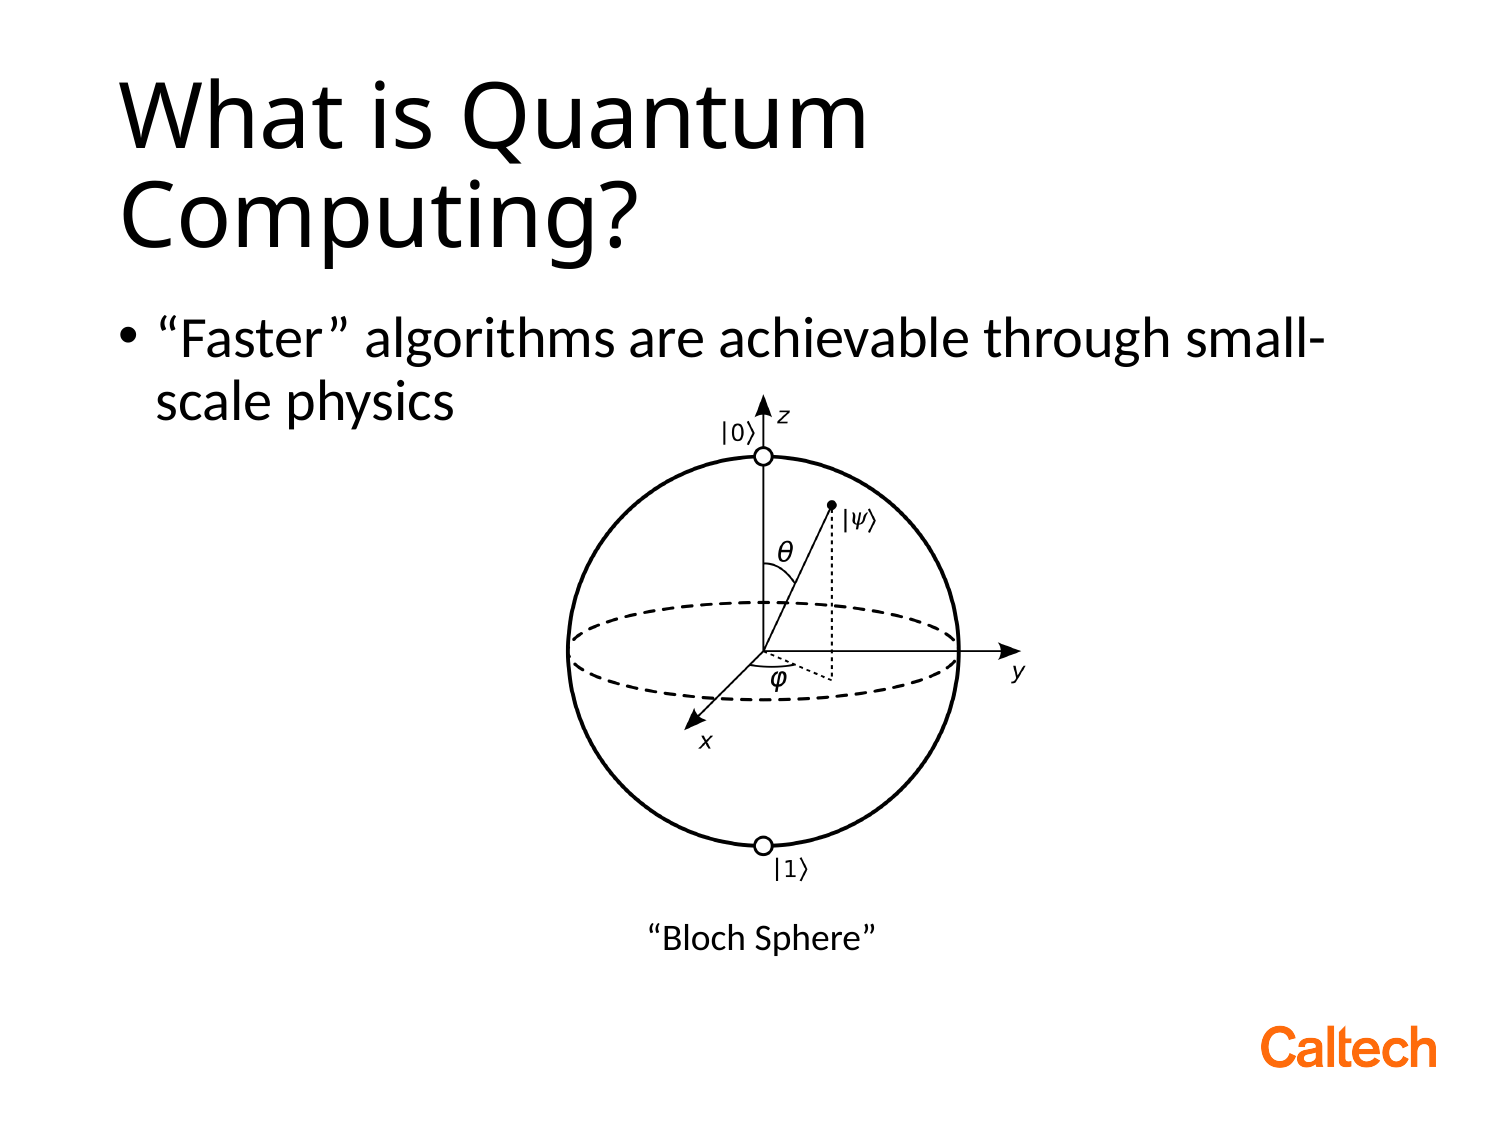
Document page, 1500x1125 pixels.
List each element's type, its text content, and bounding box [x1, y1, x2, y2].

title What is Quantum Computing? [103, 59, 1397, 278]
text_box “Bloch Sphere” [631, 905, 915, 966]
list “Faster” algorithms are achievable through small-scale physics [103, 299, 1397, 449]
picture [1261, 1025, 1436, 1068]
picture [562, 392, 1027, 884]
